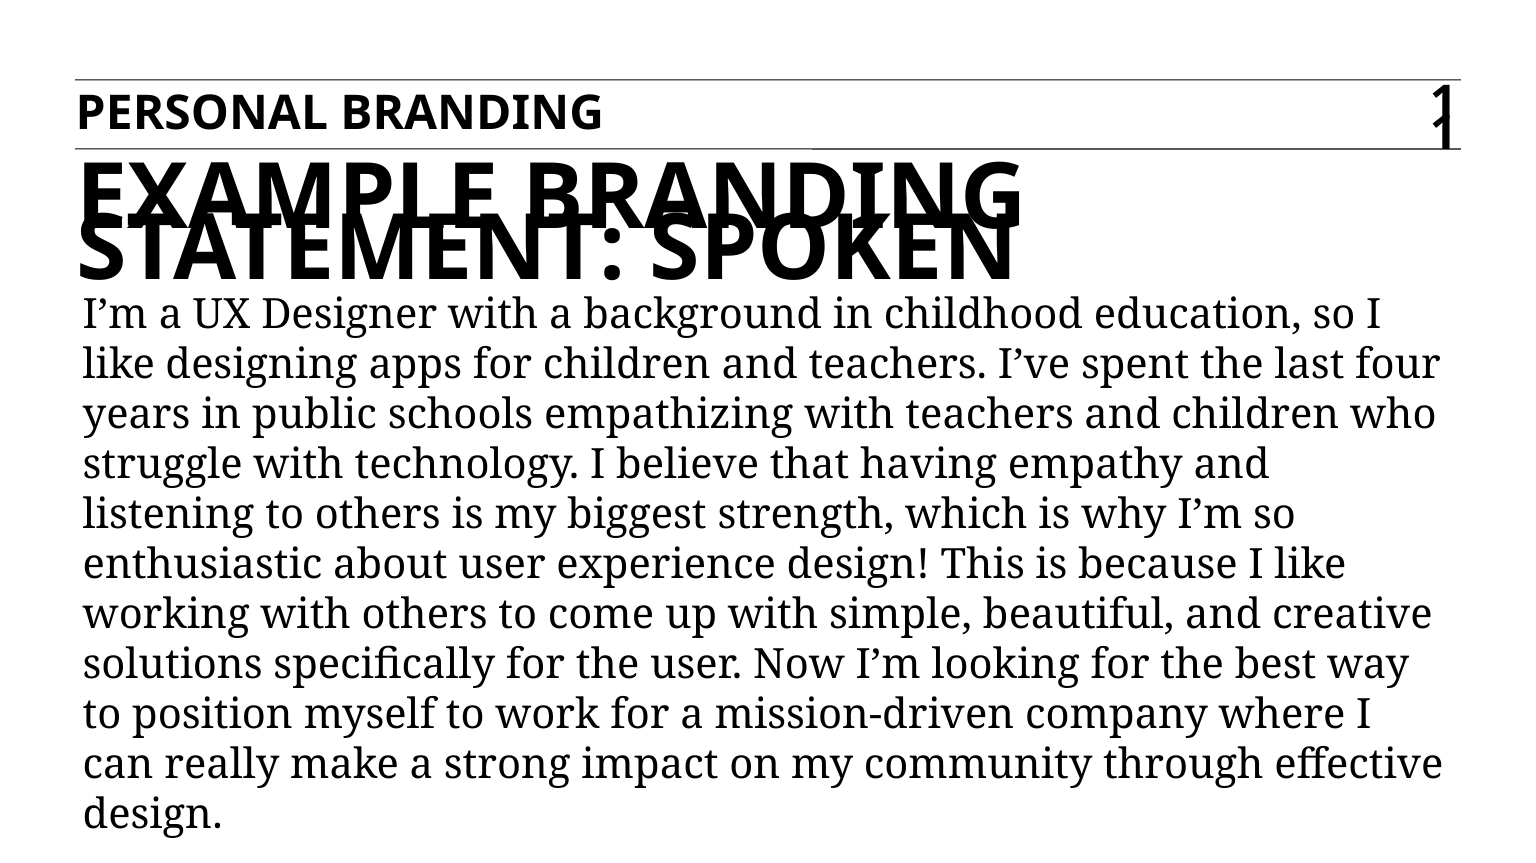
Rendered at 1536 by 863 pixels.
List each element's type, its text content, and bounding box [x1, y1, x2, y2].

text_box I’m a UX Designer with a background in childhood education, so I like designing apps for children and teachers. I’ve spent the last four years in public schools empathizing with teachers and children who struggle with technology. I believe that having empathy and listening to others is my biggest strength, which is why I’m so enthusiastic about user experience design! This is because I like working with others to come up with simple, beautiful, and creative solutions specifically for the user. Now I’m looking for the best way to position myself to work for a mission-driven company where I can really make a strong impact on my community through effective design. [67, 279, 1461, 845]
slide_number 11 [1419, 86, 1461, 138]
text_box PERSONAL BRANDING [60, 81, 1231, 132]
text_box EXAMPLE BRANDING STATEMENT: SPOKEN [61, 188, 1419, 239]
